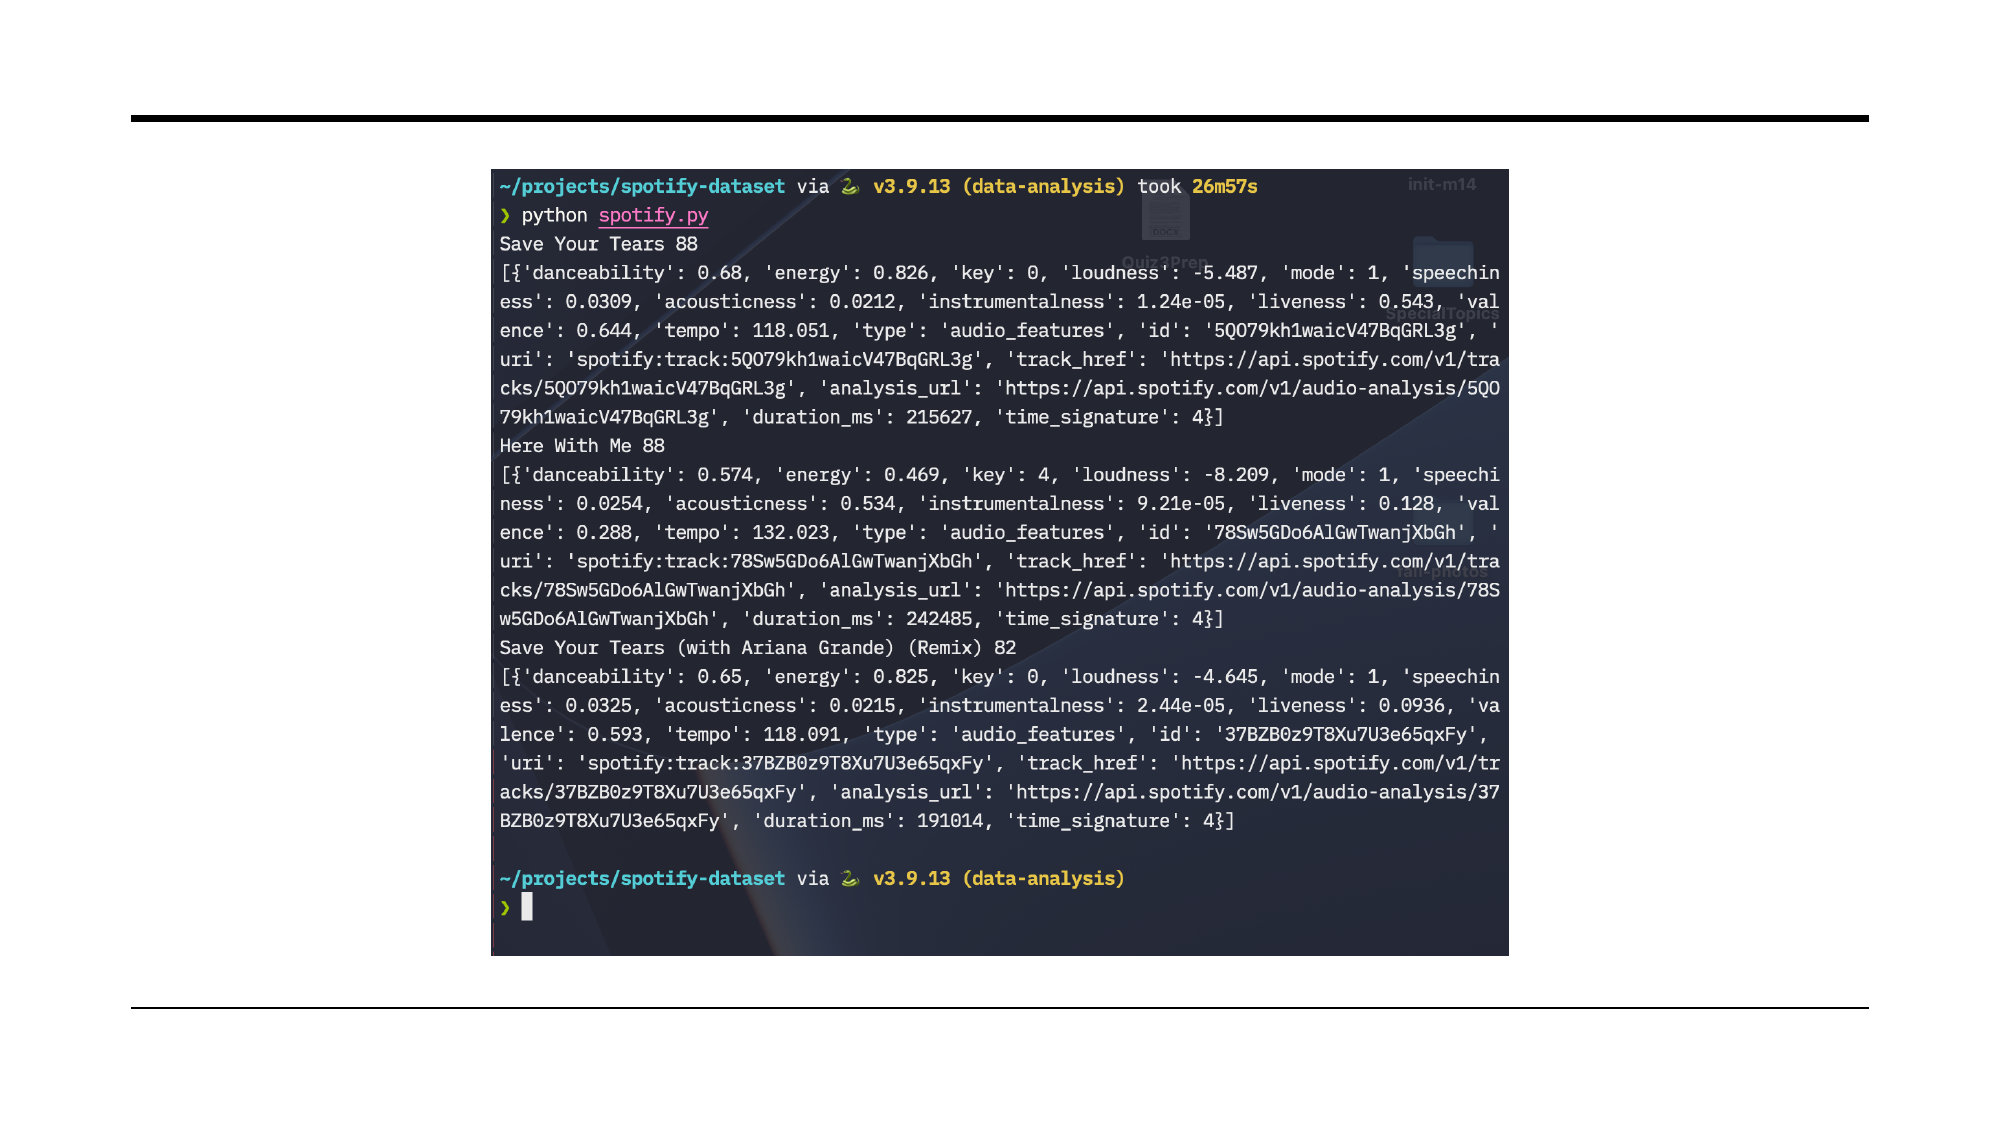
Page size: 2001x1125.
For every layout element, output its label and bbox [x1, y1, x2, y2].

picture [491, 169, 1509, 956]
